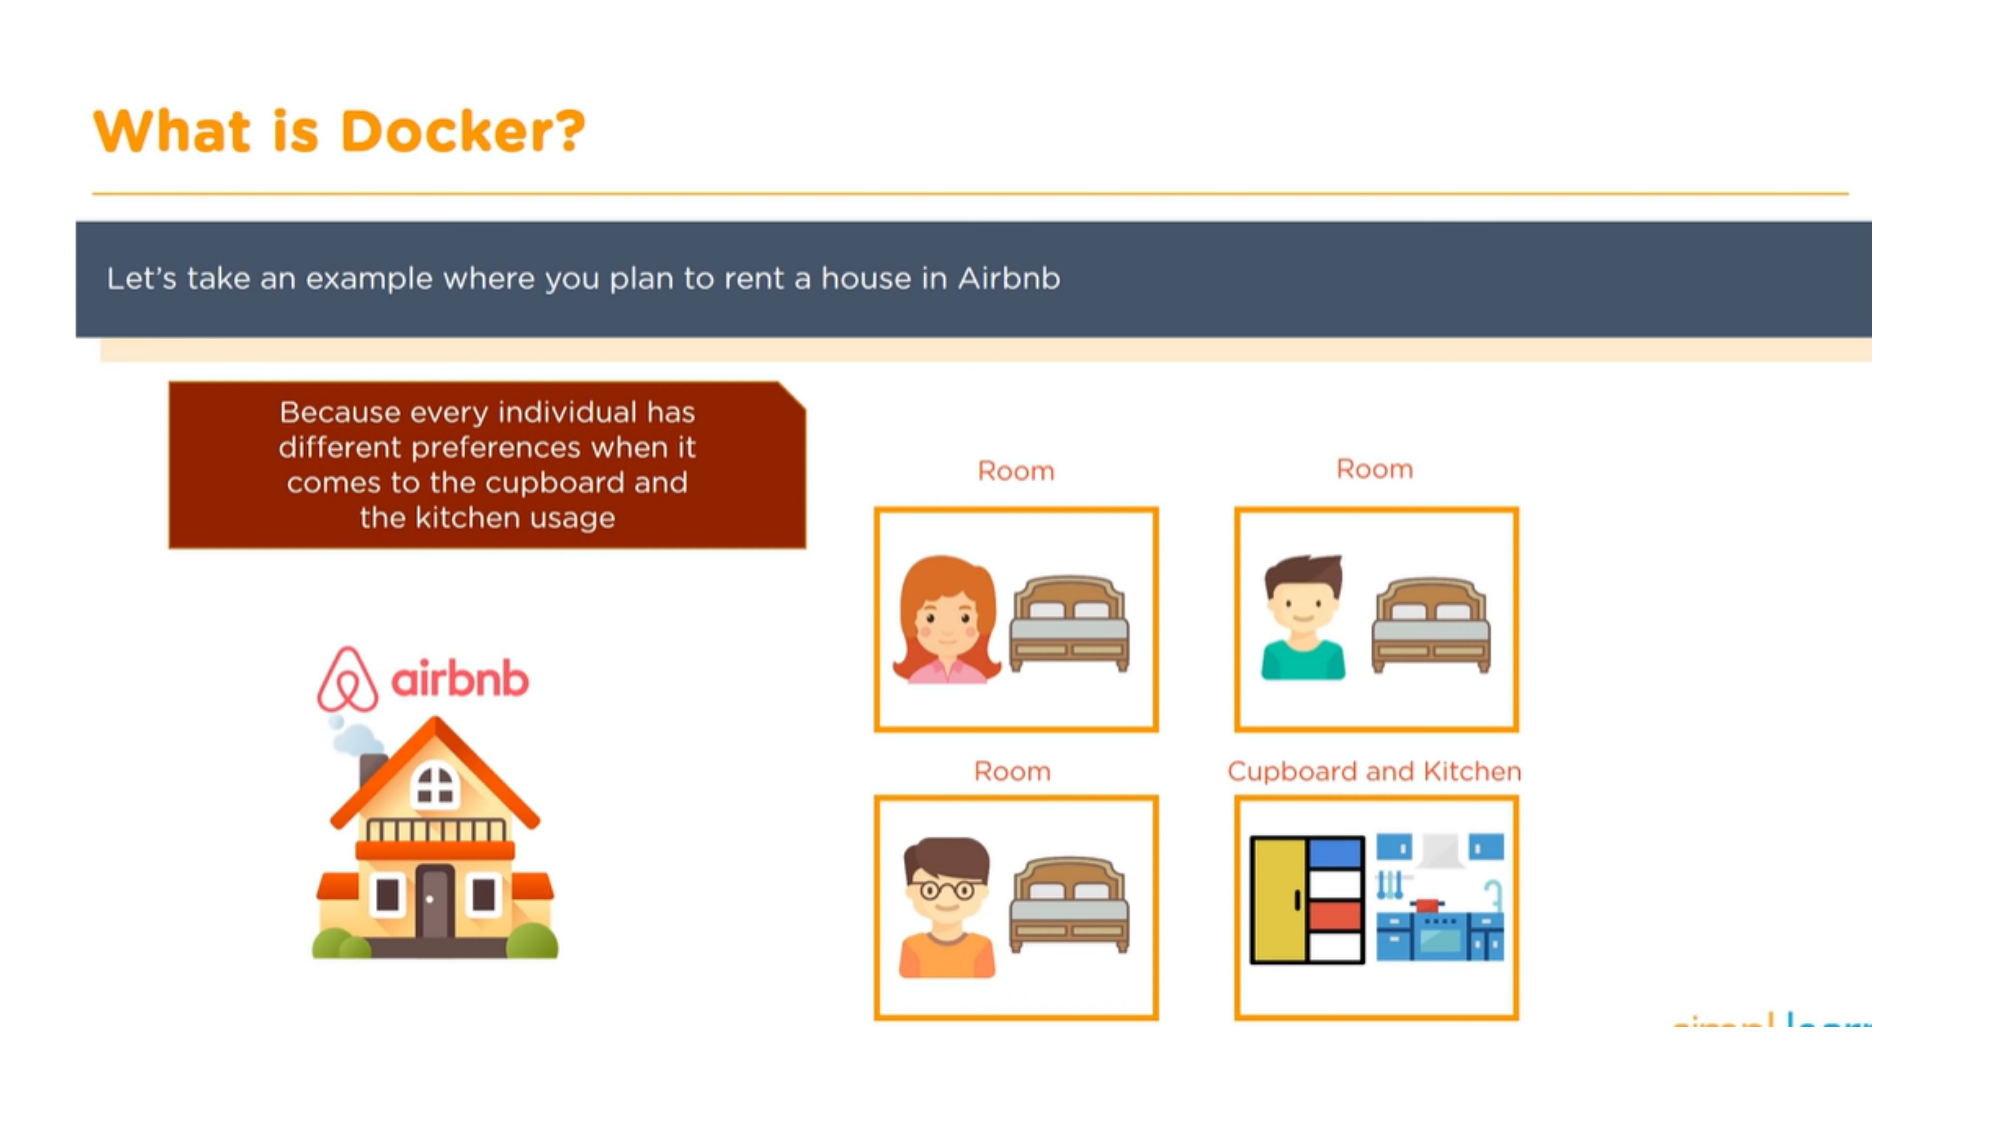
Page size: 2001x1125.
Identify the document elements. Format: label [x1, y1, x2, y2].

picture [50, 56, 1872, 1027]
